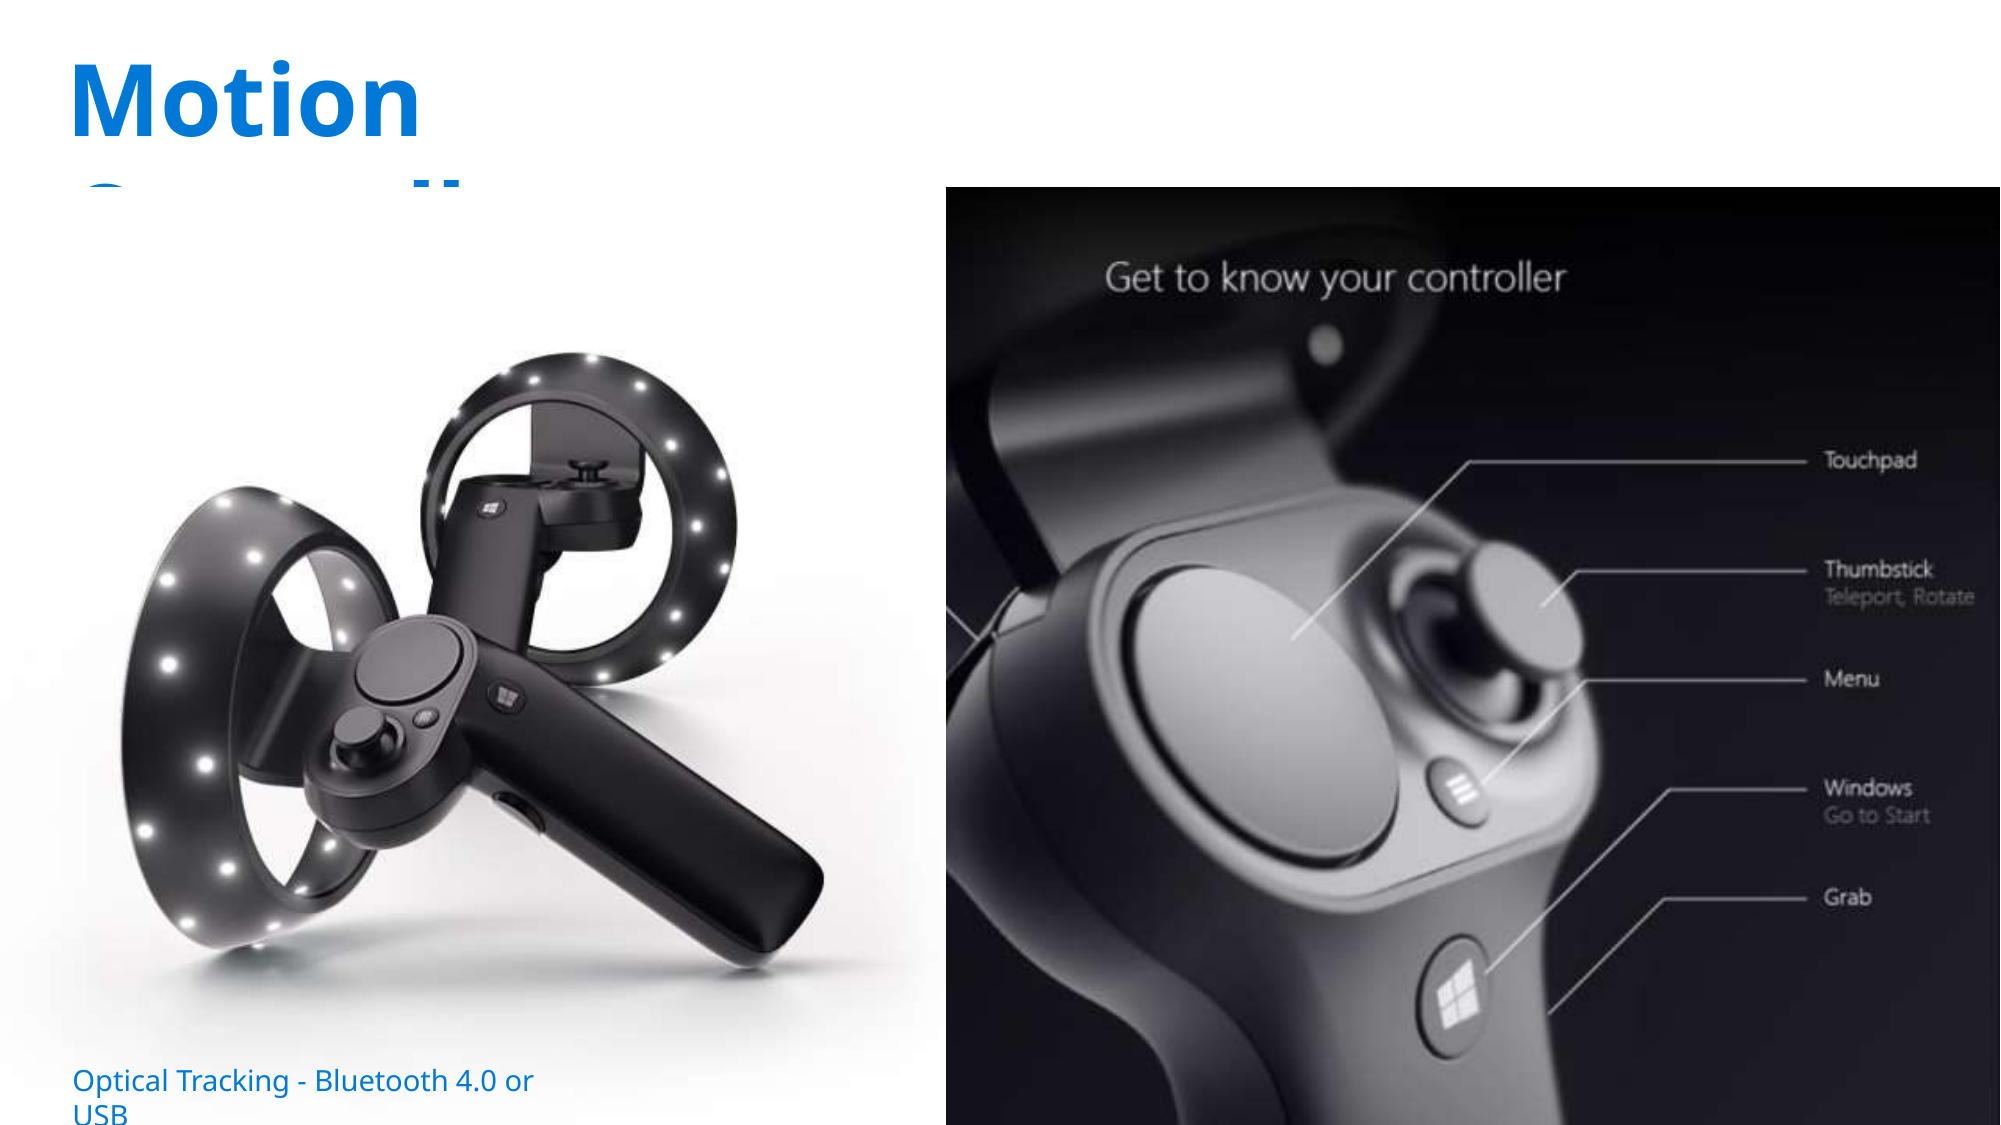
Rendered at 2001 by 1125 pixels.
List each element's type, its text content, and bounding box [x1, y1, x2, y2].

text_box [946, 187, 2000, 1125]
title Motion Controllers [64, 34, 961, 187]
text_box [0, 187, 946, 1125]
text_box Optical Tracking - Bluetooth 4.0 or USB [70, 1060, 576, 1125]
